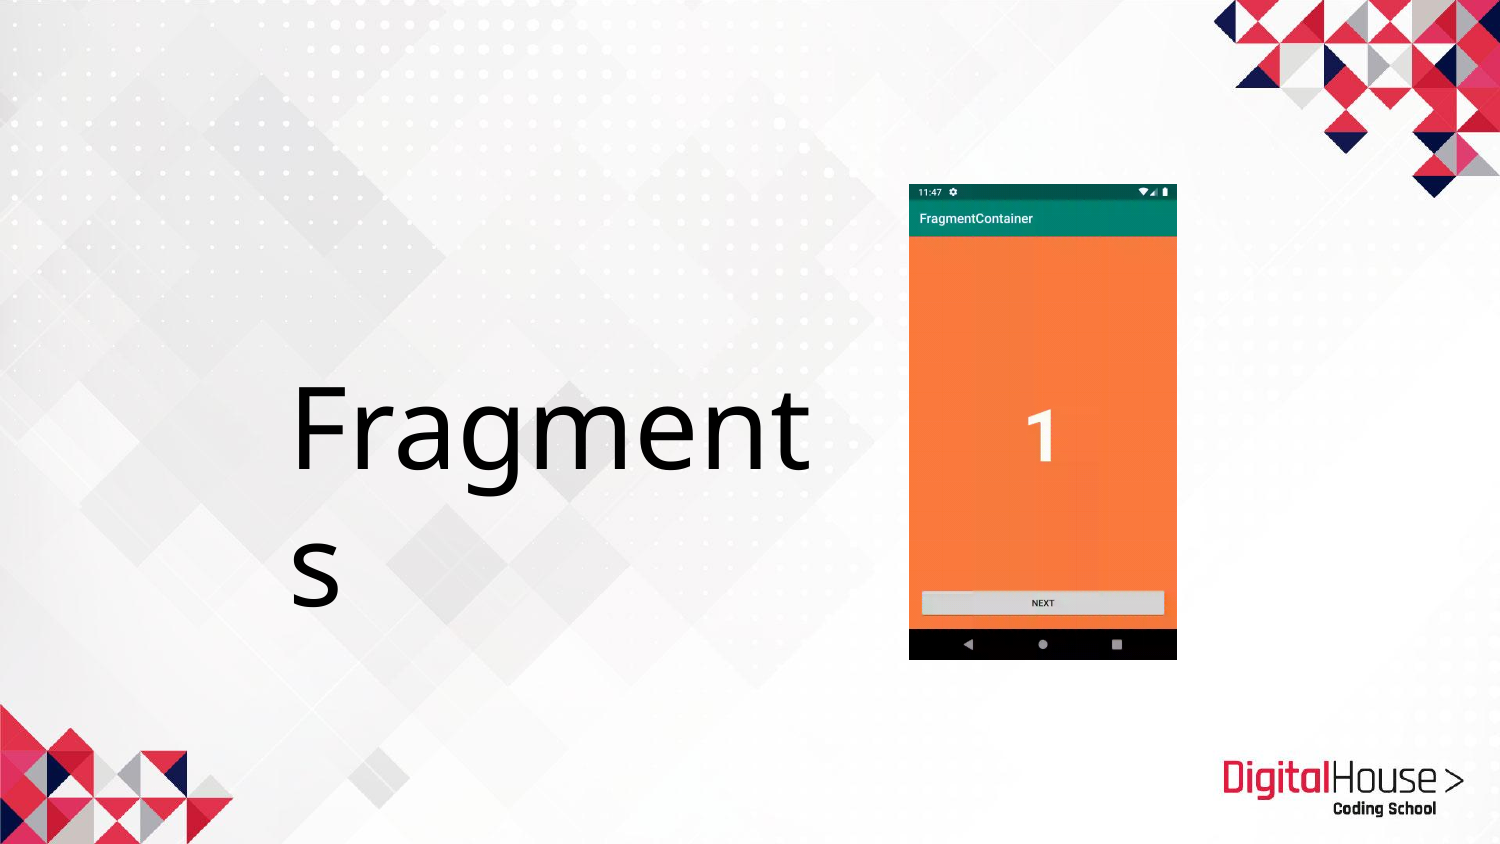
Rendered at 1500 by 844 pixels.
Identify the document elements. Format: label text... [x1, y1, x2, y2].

picture [0, 0, 1500, 844]
text_box Fragments [273, 339, 856, 504]
